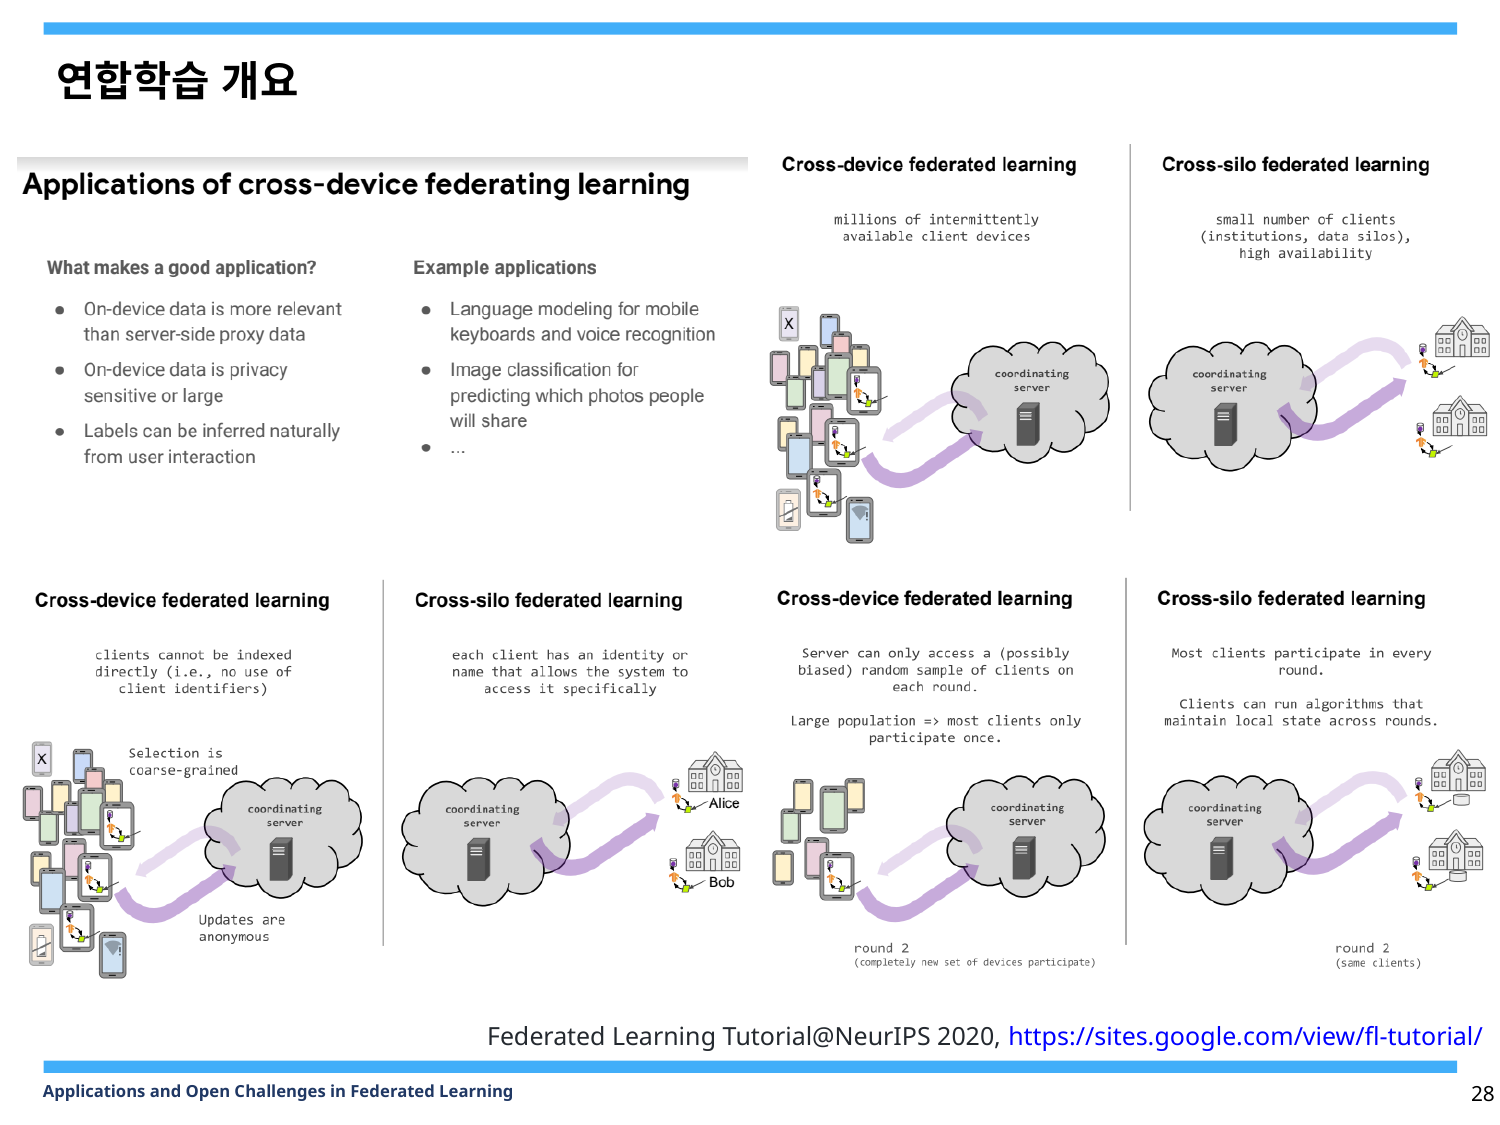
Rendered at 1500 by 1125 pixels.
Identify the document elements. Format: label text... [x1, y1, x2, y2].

picture [17, 157, 749, 472]
picture [764, 143, 1497, 550]
picture [760, 573, 1492, 982]
picture [17, 574, 749, 984]
list 연합학습 개요 [41, 75, 1456, 113]
text_box [0, 0, 1500, 75]
text_box Federated Learning Tutorial@NeurIPS 2020, https://sites.google.com/view/fl-tutorial/ [472, 1013, 1500, 1062]
